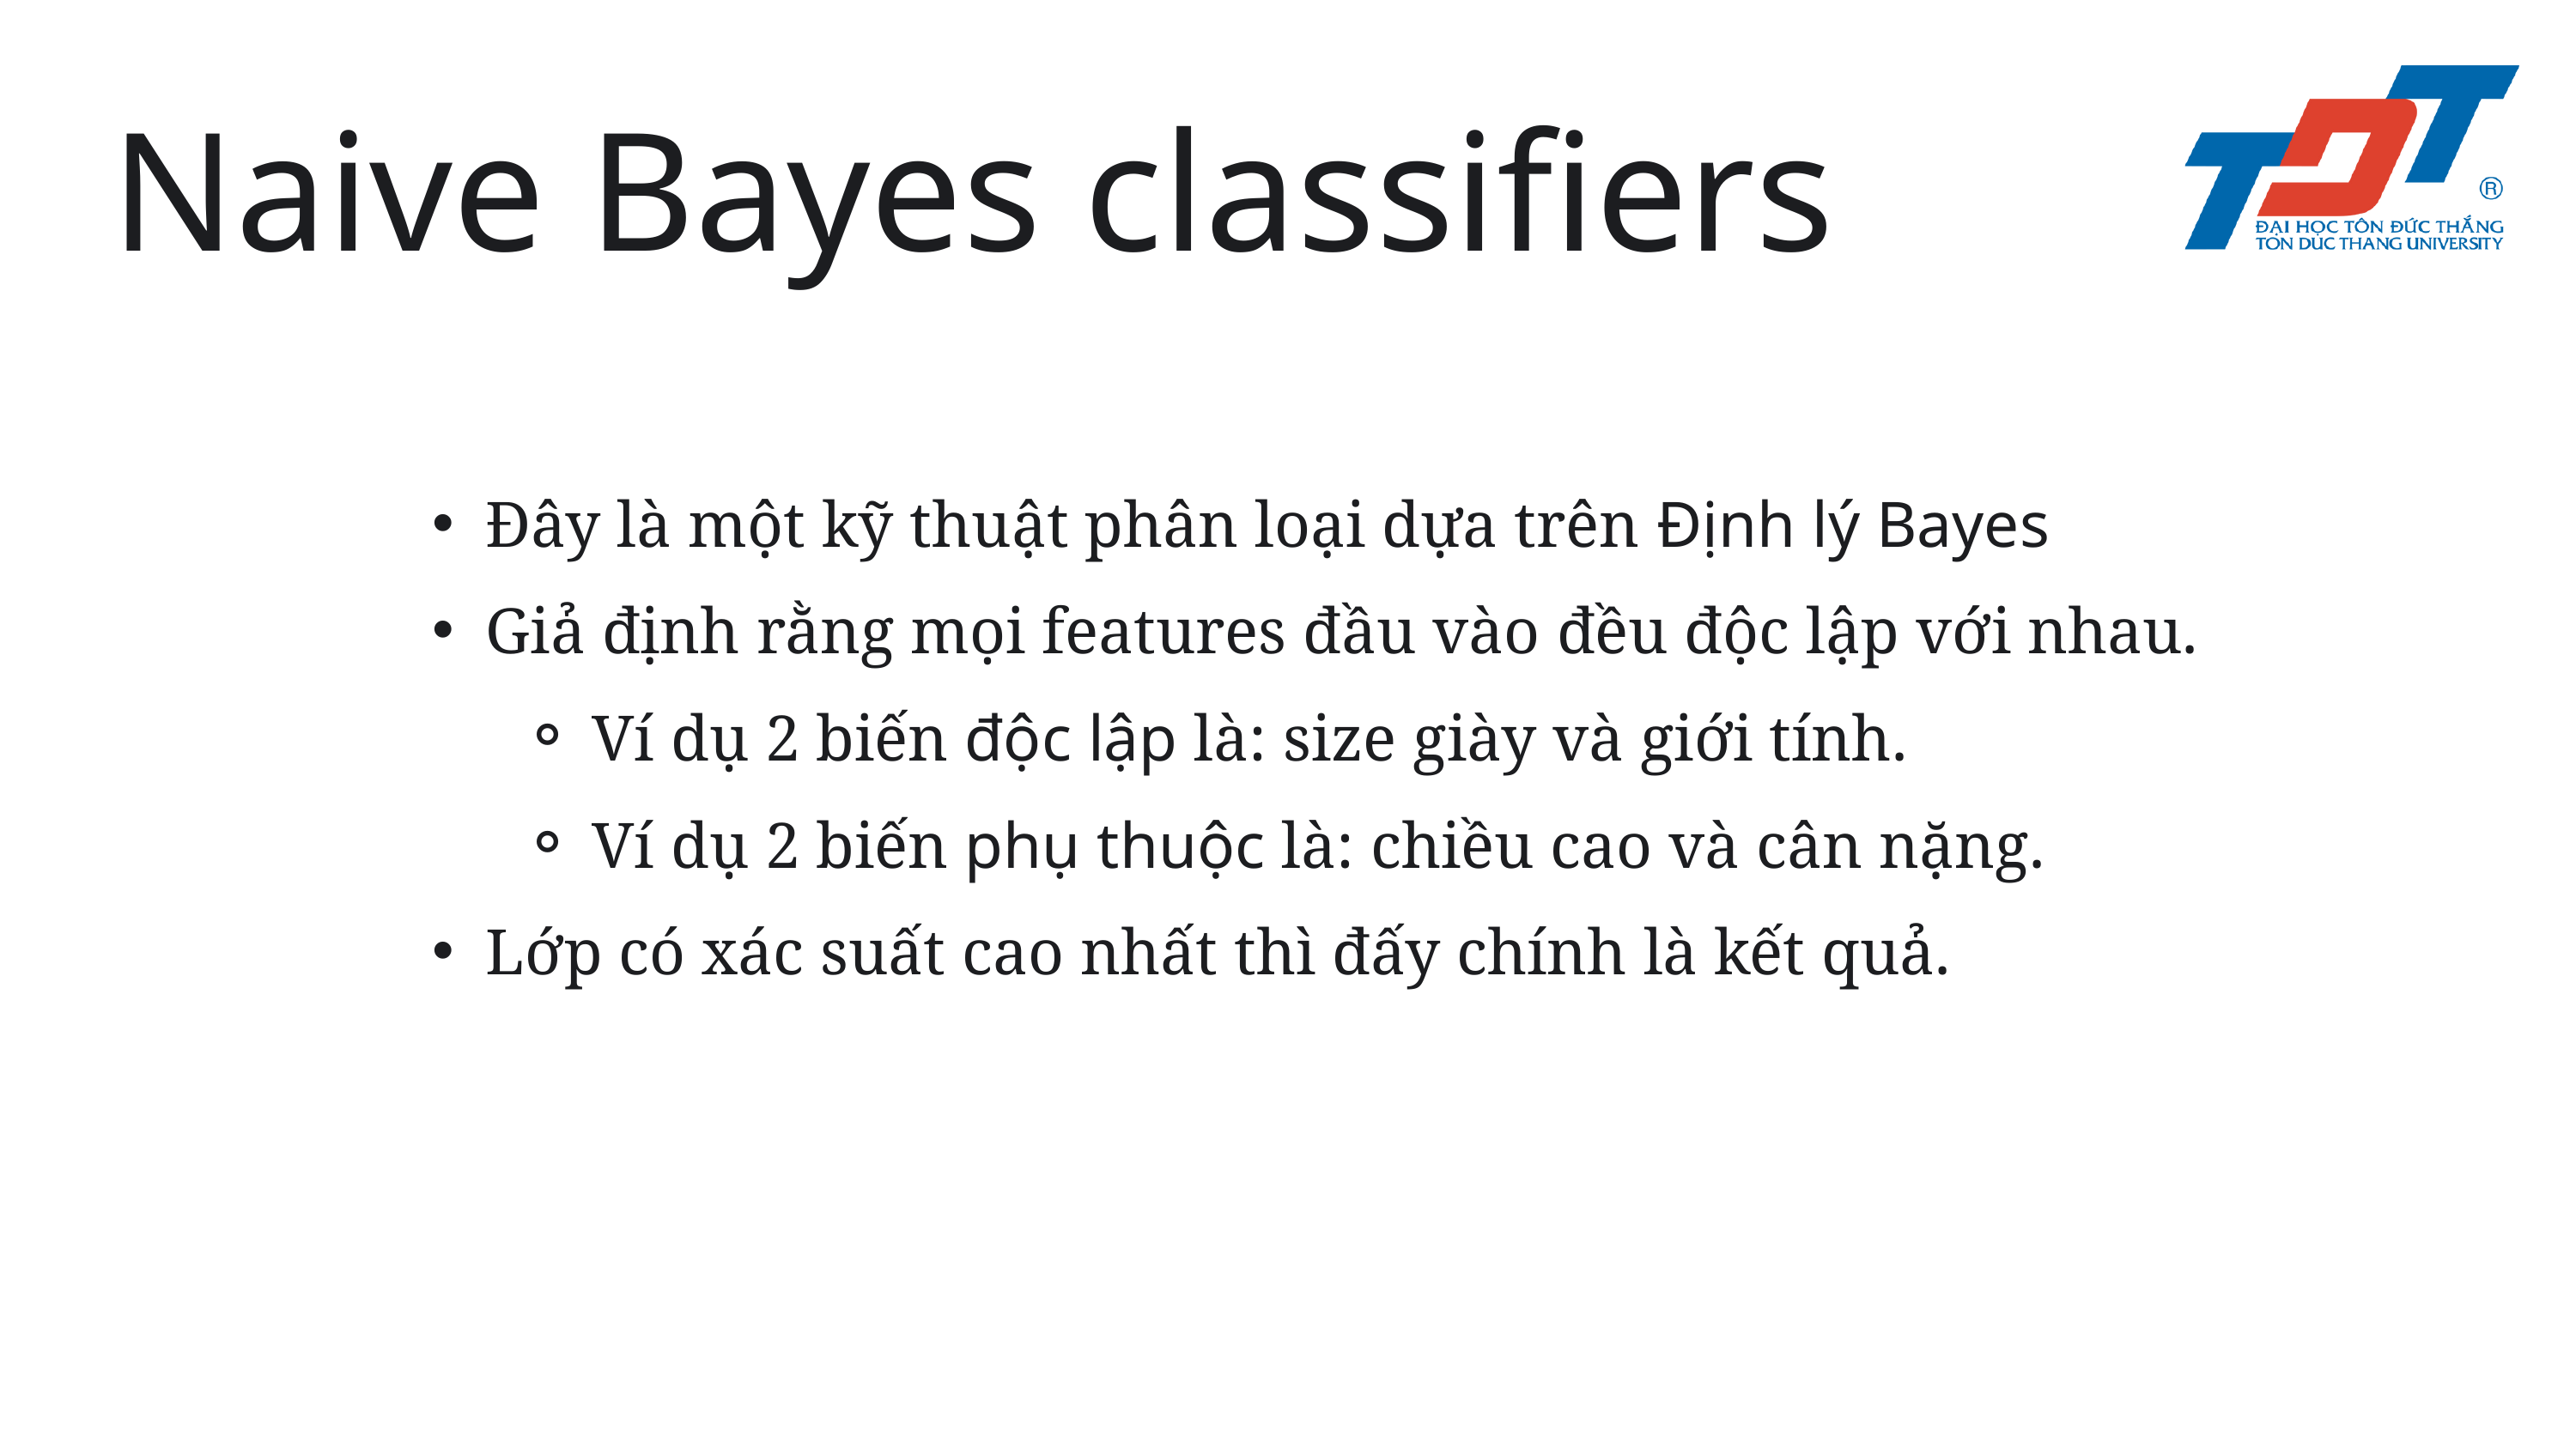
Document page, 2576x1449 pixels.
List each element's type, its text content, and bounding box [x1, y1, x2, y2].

text_box Naive Bayes classifiers [111, 87, 2353, 284]
text_box [2184, 65, 2519, 251]
text_box Đây là một kỹ thuật phân loại dựa trên Định lý Bayes Giả định rằng mọi features đầu vào đều độc lập với nhau. Ví dụ 2 biến độc lập là: size giày và giới tính. Ví dụ 2 biến phụ thuộc là: chiều cao và cân nặng. Lớp có xác suất cao nhất thì đấy chính là kết quả. [379, 452, 2239, 988]
